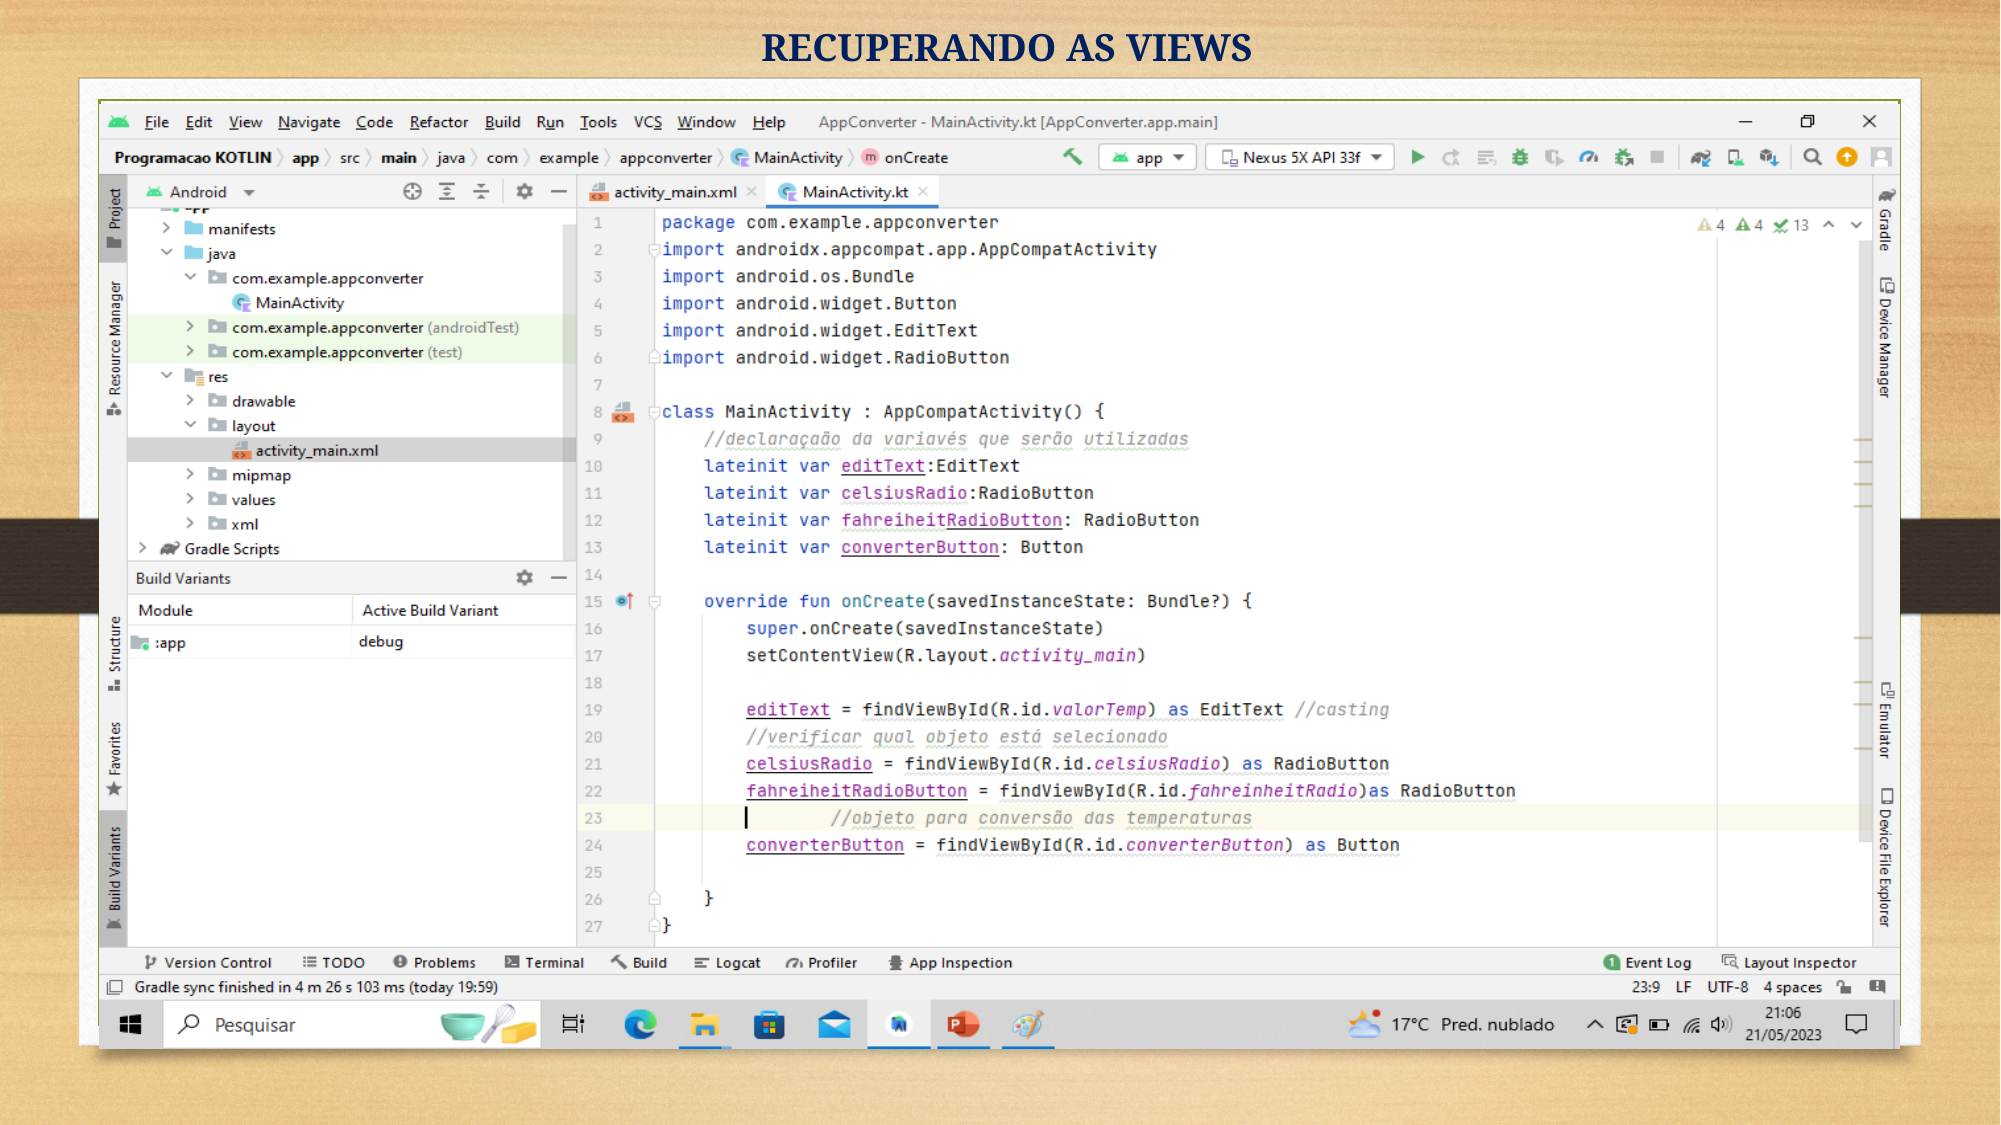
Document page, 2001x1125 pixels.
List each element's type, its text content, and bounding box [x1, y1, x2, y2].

picture [0, 0, 2001, 1125]
text_box RECUPERANDO AS VIEWS [299, 16, 1715, 76]
